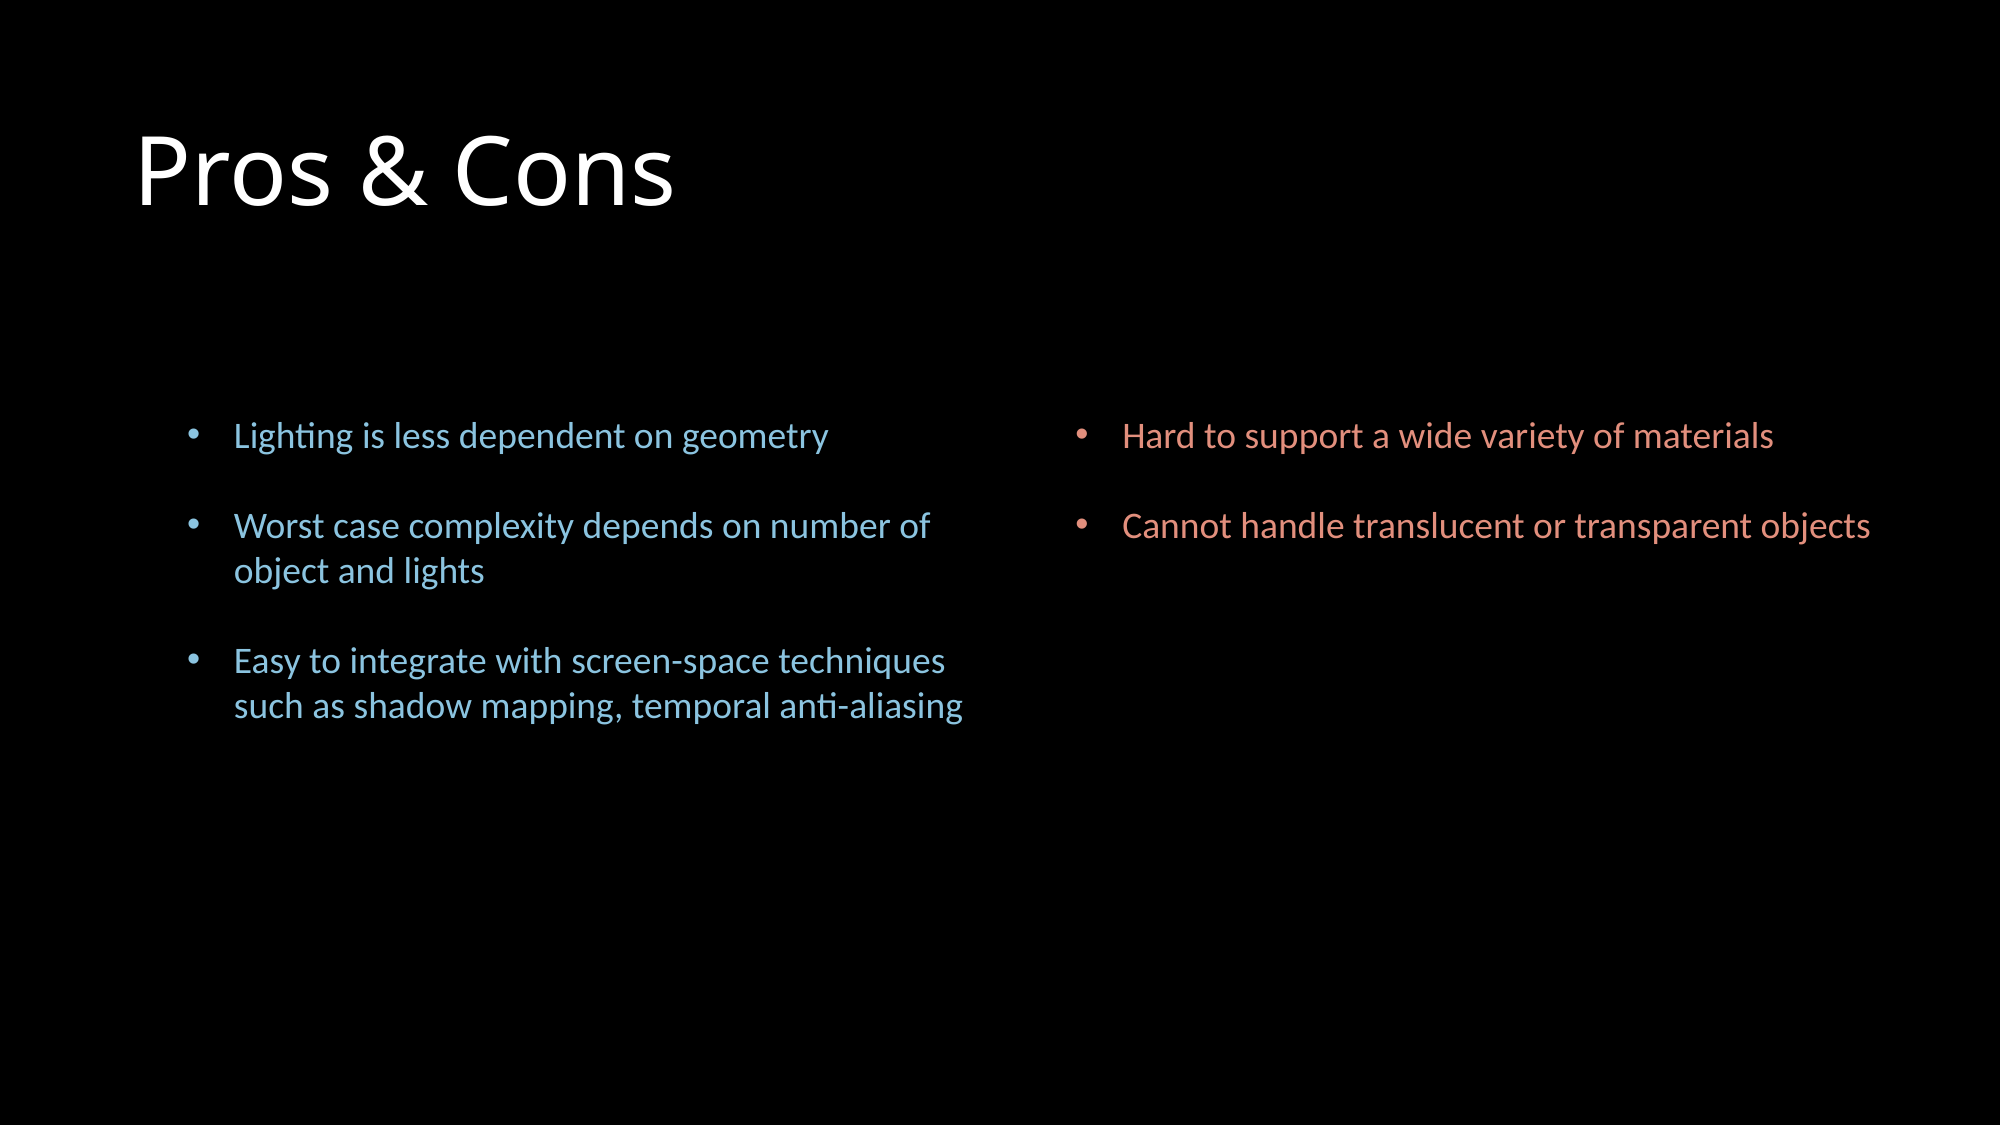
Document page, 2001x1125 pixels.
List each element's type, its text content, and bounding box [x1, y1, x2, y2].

title Pros & Cons [118, 95, 922, 234]
text_box Hard to support a wide variety of materials Cannot handle translucent or transparent objects [1060, 403, 1904, 599]
text_box Lighting is less dependent on geometry Worst case complexity depends on number of object and lights Easy to integrate with screen-space techniques such as shadow mapping, temporal anti-aliasing [172, 403, 1015, 779]
